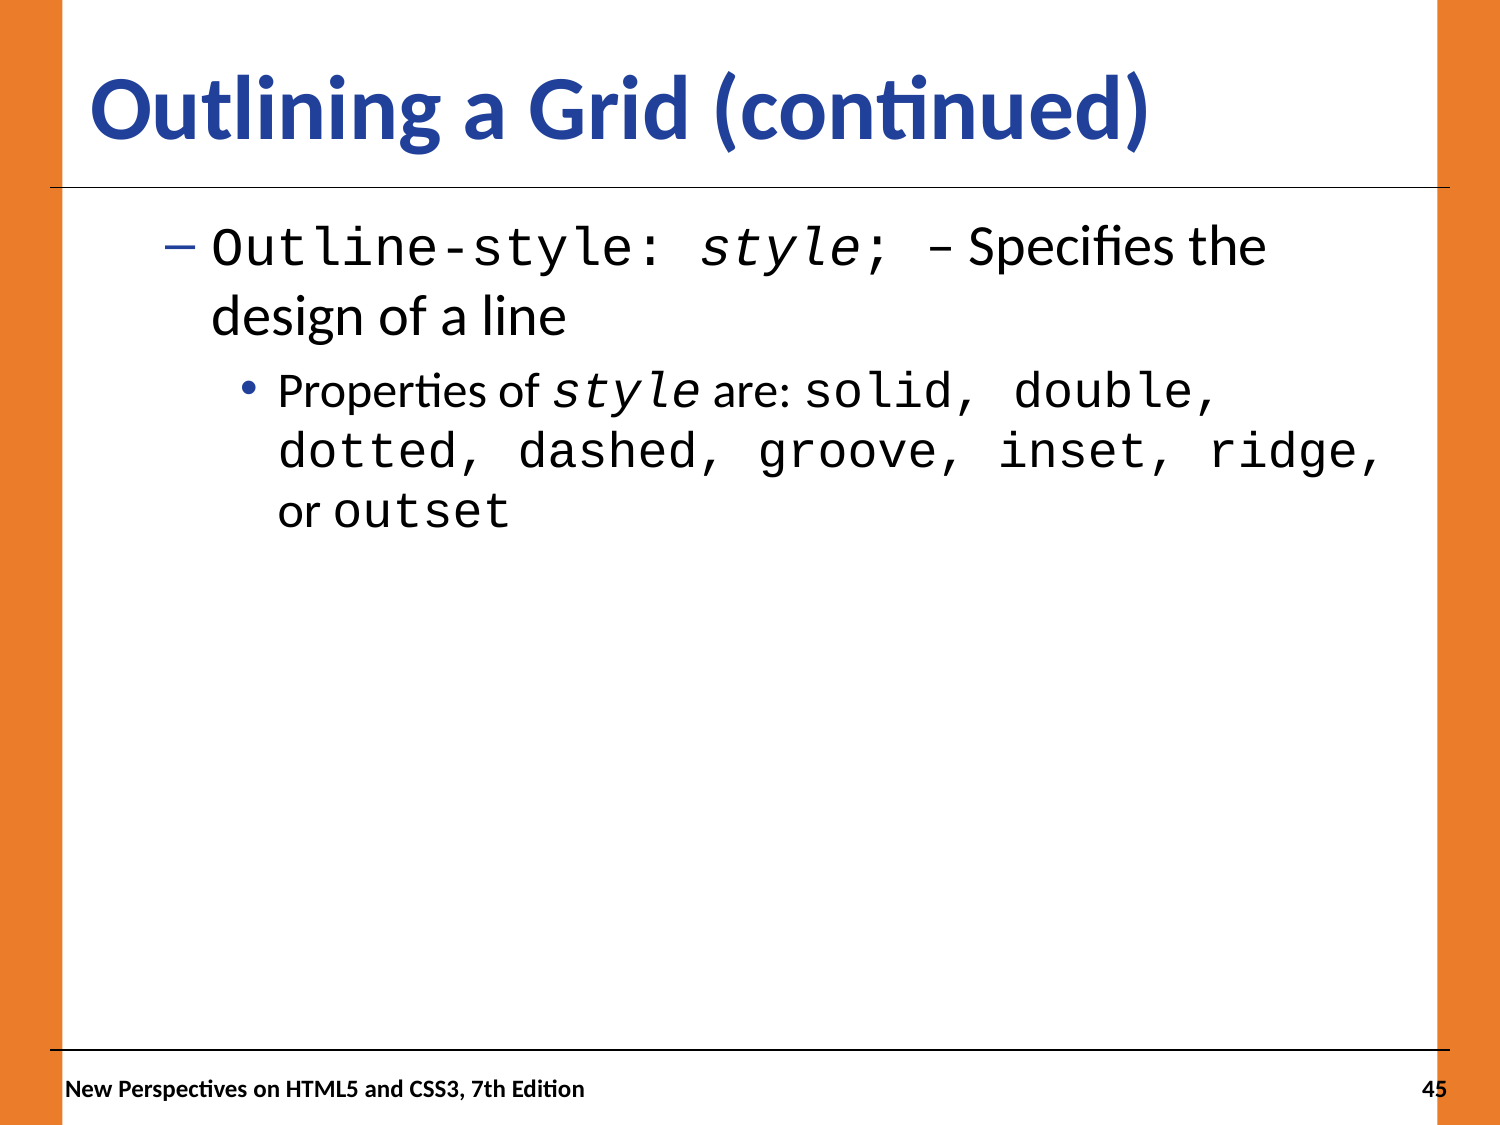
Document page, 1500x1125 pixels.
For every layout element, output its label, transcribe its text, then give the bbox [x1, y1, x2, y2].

slide_number 45 [1374, 1050, 1463, 1125]
footer New Perspectives on HTML5 and CSS3, 7th Edition [50, 1050, 1374, 1125]
list Outline-style: style; – Specifies the design of a line Properties of style are: solid, double, dotted, dashed, groove, inset, ridge, or outset [74, 199, 1438, 1006]
title Outlining a Grid (continued) [74, 24, 1438, 181]
